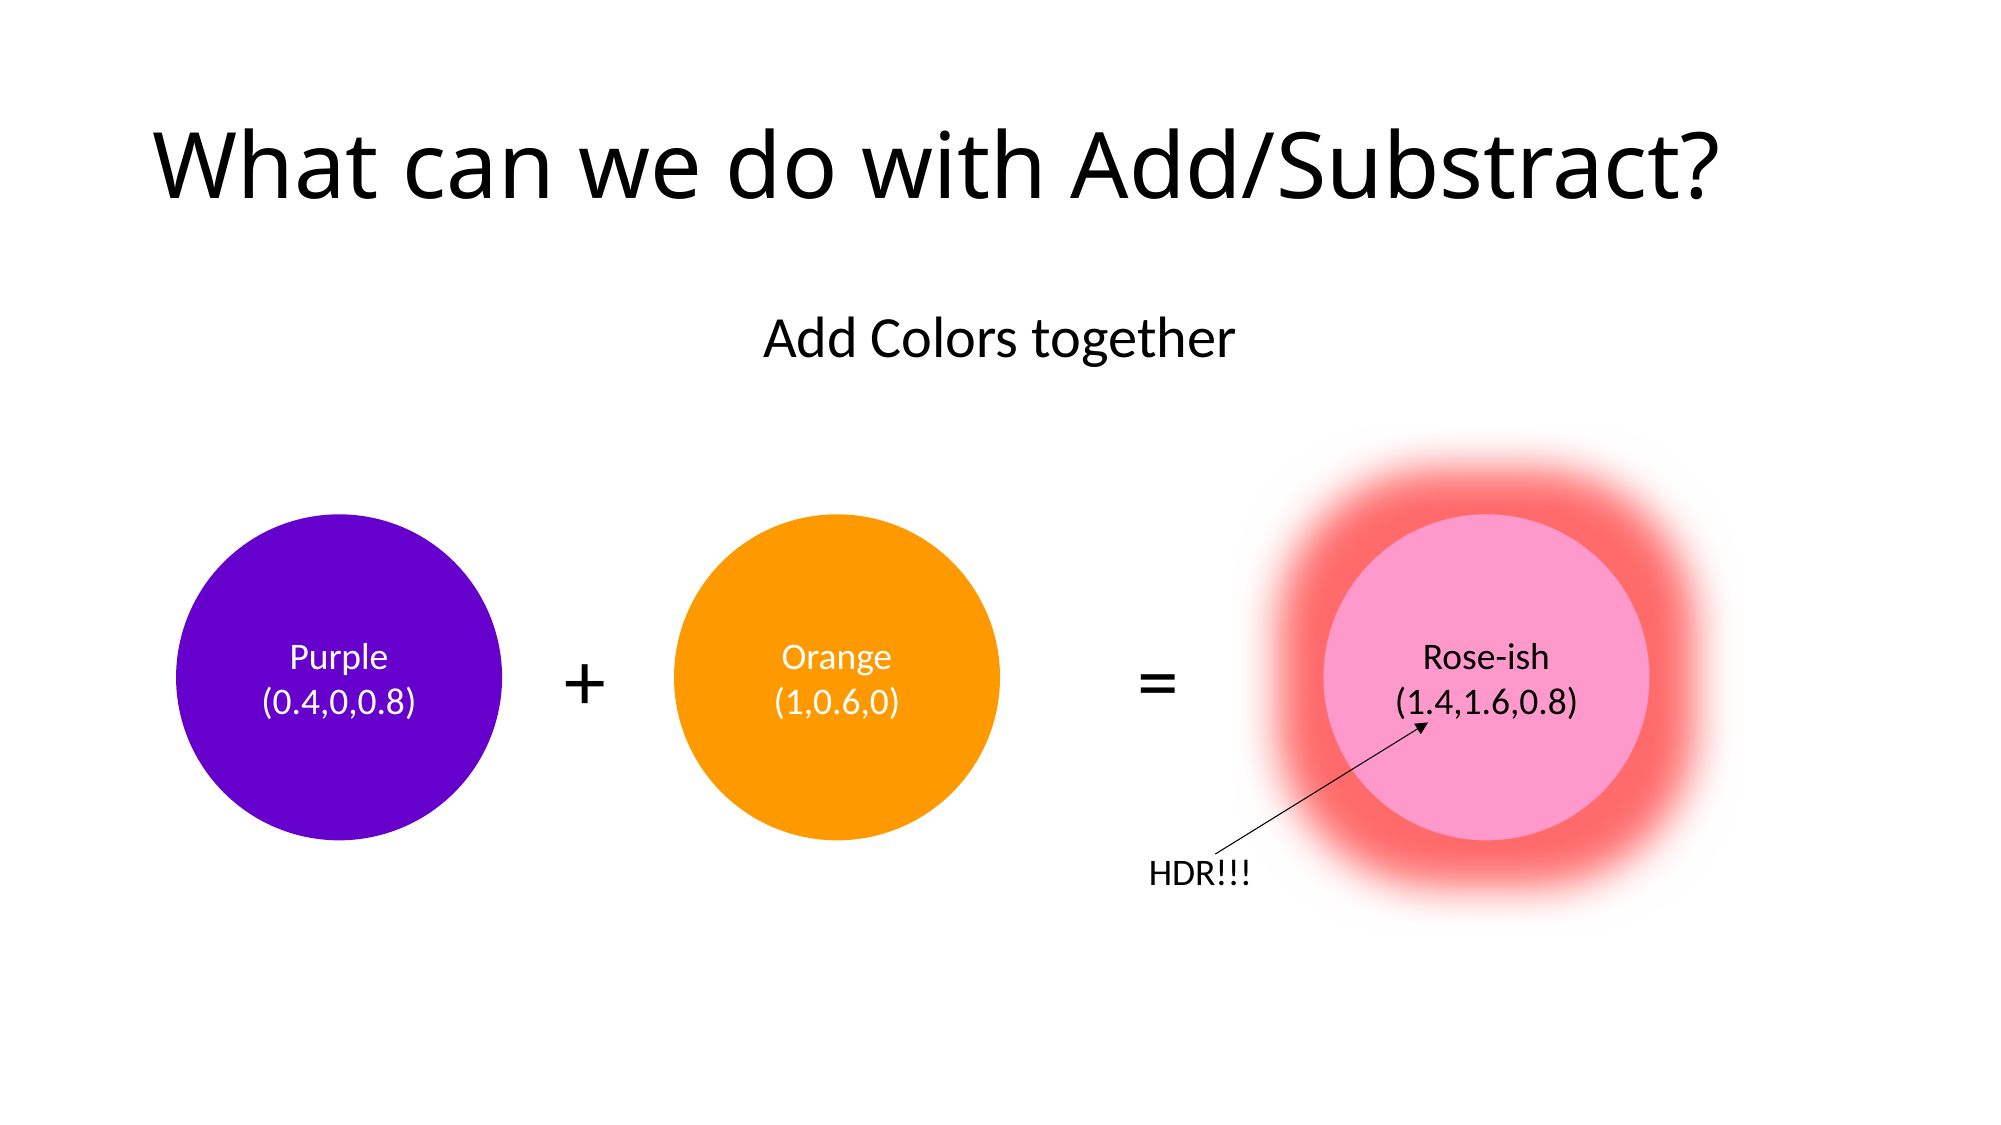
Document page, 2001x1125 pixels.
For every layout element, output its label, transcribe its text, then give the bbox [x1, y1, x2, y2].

text_box HDR!!! [1134, 840, 1280, 900]
text_box Purple (0.4,0,0.8) [175, 513, 504, 842]
text_box = [1123, 619, 1201, 734]
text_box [1215, 722, 1429, 855]
list Add Colors together [137, 299, 1863, 1014]
text_box Rose-ish (1.4,1.6,0.8) [1322, 513, 1651, 842]
text_box Orange (1,0.6,0) [672, 513, 1002, 842]
text_box + [549, 619, 627, 734]
title What can we do with Add/Substract? [137, 59, 1863, 278]
